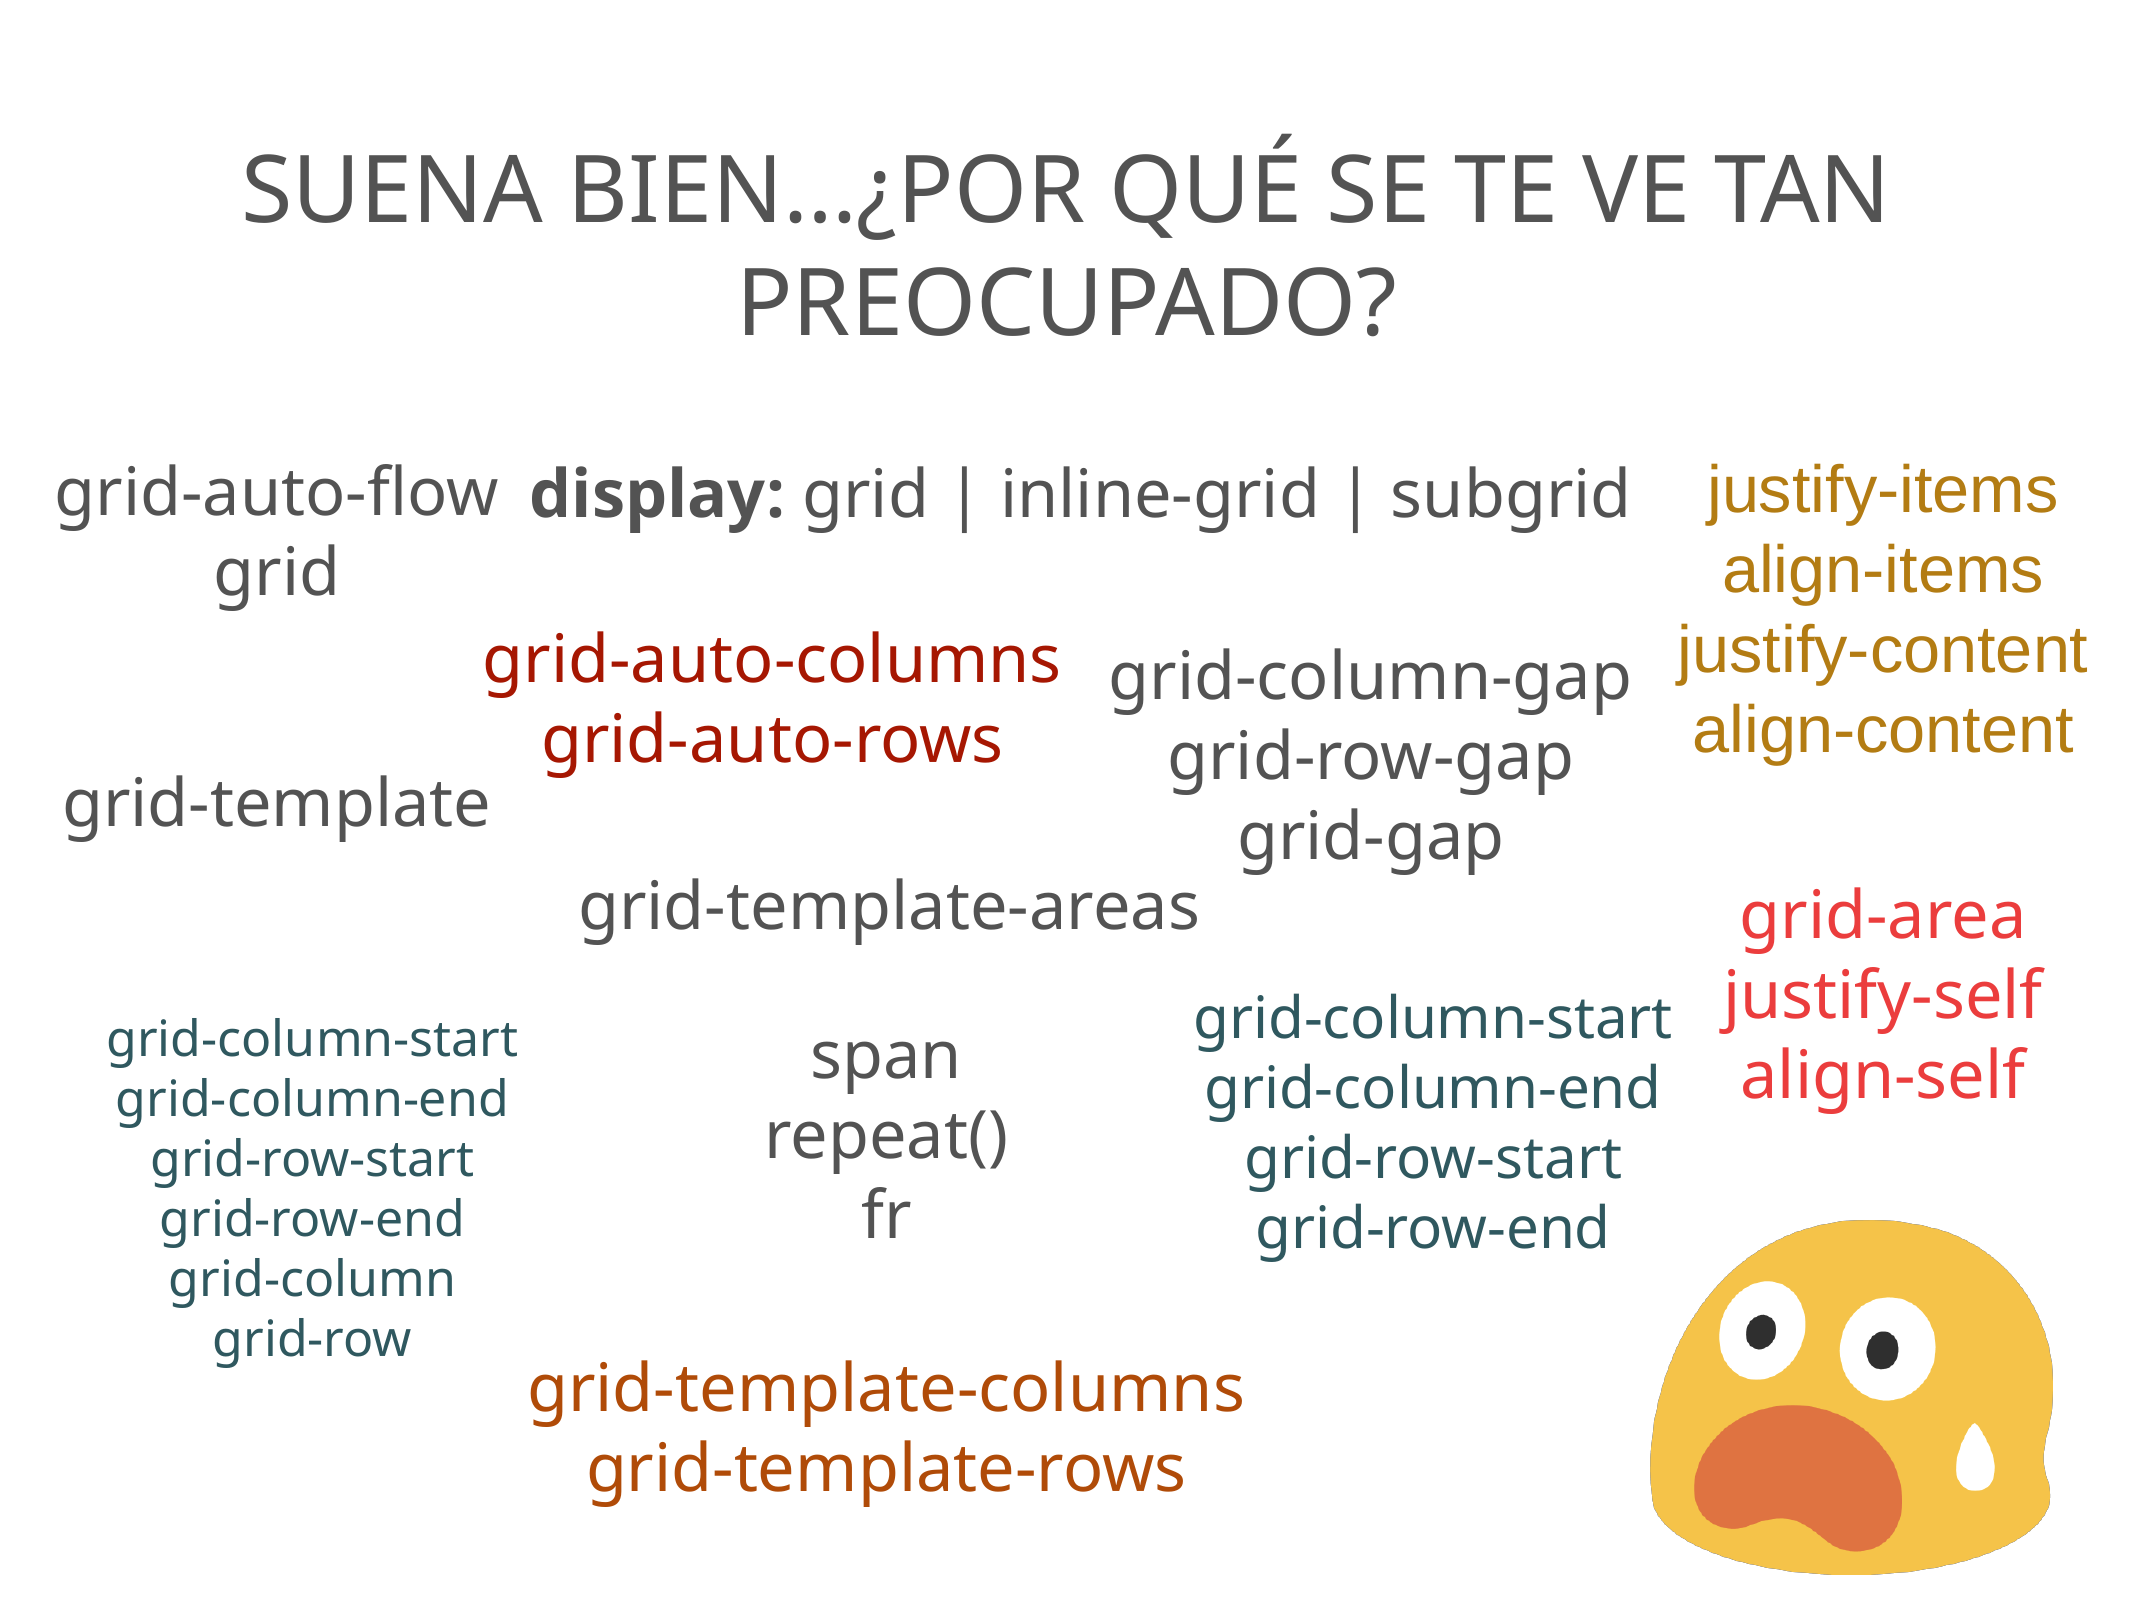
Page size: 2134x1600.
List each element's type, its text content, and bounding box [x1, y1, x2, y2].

text_box grid-auto-flow grid [50, 444, 505, 614]
text_box grid-template [57, 755, 497, 845]
text_box grid-column-start grid-column-end grid-row-start grid-row-end grid-column grid-row [101, 1001, 524, 1371]
text_box grid-template-areas [573, 858, 1206, 948]
text_box grid-area justify-self align-self [1718, 867, 2049, 1117]
text_box grid-column-gap grid-row-gap grid-gap [1104, 628, 1638, 878]
text_box grid-auto-columns grid-auto-rows [478, 610, 1068, 781]
text_box display: grid | inline-grid | subgrid [525, 446, 1638, 536]
text_box justify-items align-items justify-content align-content [1672, 441, 2094, 771]
text_box grid-template-columns grid-template-rows [522, 1340, 1251, 1510]
title Suena bien…¿por qué se te ve tan preocupado? [119, 129, 2015, 355]
text_box span repeat() fr [759, 1007, 1014, 1257]
picture [1649, 1195, 2053, 1599]
text_box grid-column-start grid-column-end grid-row-start grid-row-end [1188, 976, 1678, 1266]
